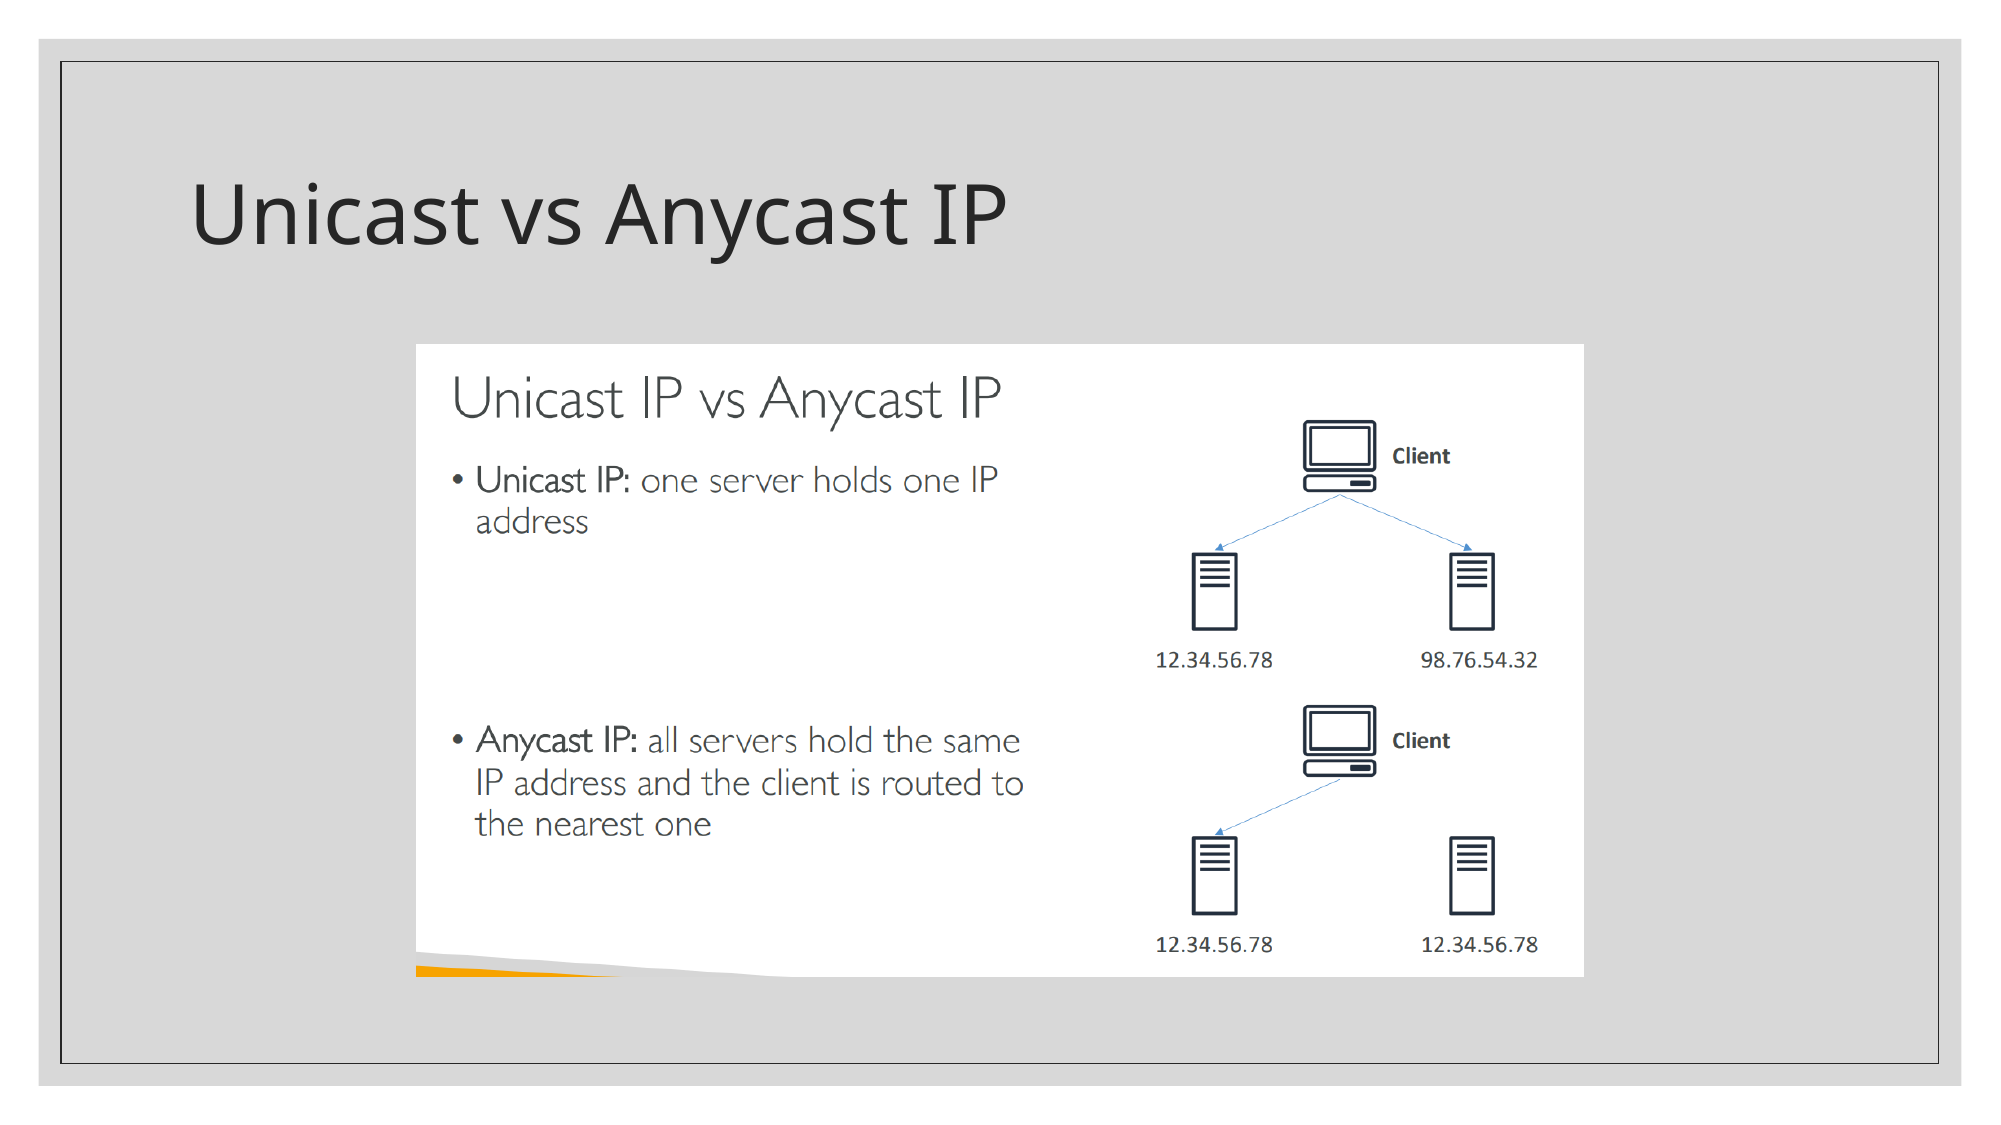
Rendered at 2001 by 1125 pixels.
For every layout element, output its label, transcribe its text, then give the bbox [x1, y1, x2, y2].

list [416, 344, 1584, 977]
title Unicast vs Anycast IP [174, 105, 1825, 331]
